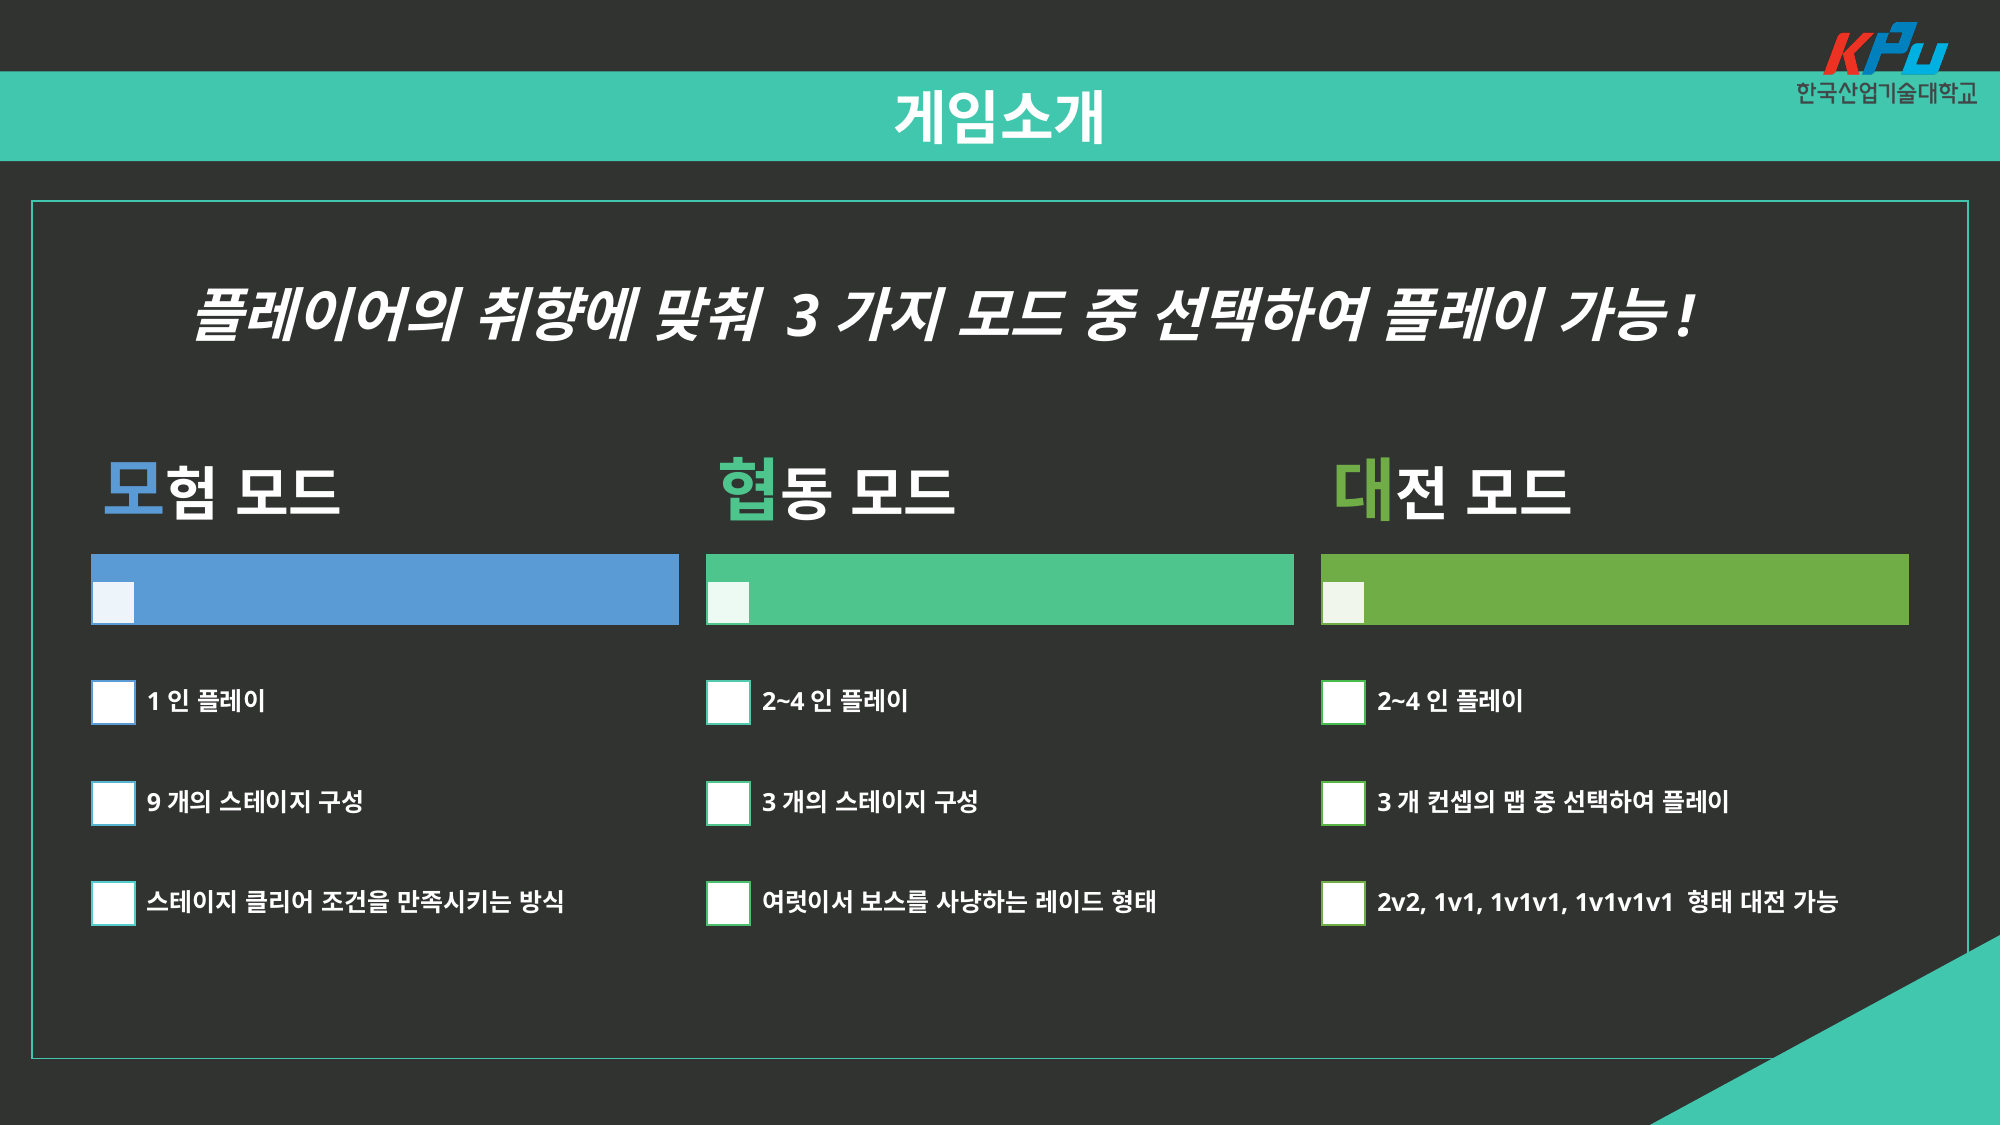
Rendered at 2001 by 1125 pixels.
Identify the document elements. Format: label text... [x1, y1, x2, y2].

text_box 게임소개 [0, 70, 2000, 162]
picture [1887, 33, 1901, 42]
text_box [1649, 933, 2000, 1125]
text_box 플레이어의 취향에 맞춰 3가지 모드 중 선택하여 플레이 가능! [174, 240, 1826, 395]
slide_number 7 [1493, 1042, 1944, 1103]
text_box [90, 431, 1910, 1023]
picture [1797, 22, 1977, 117]
text_box [31, 200, 1969, 1059]
